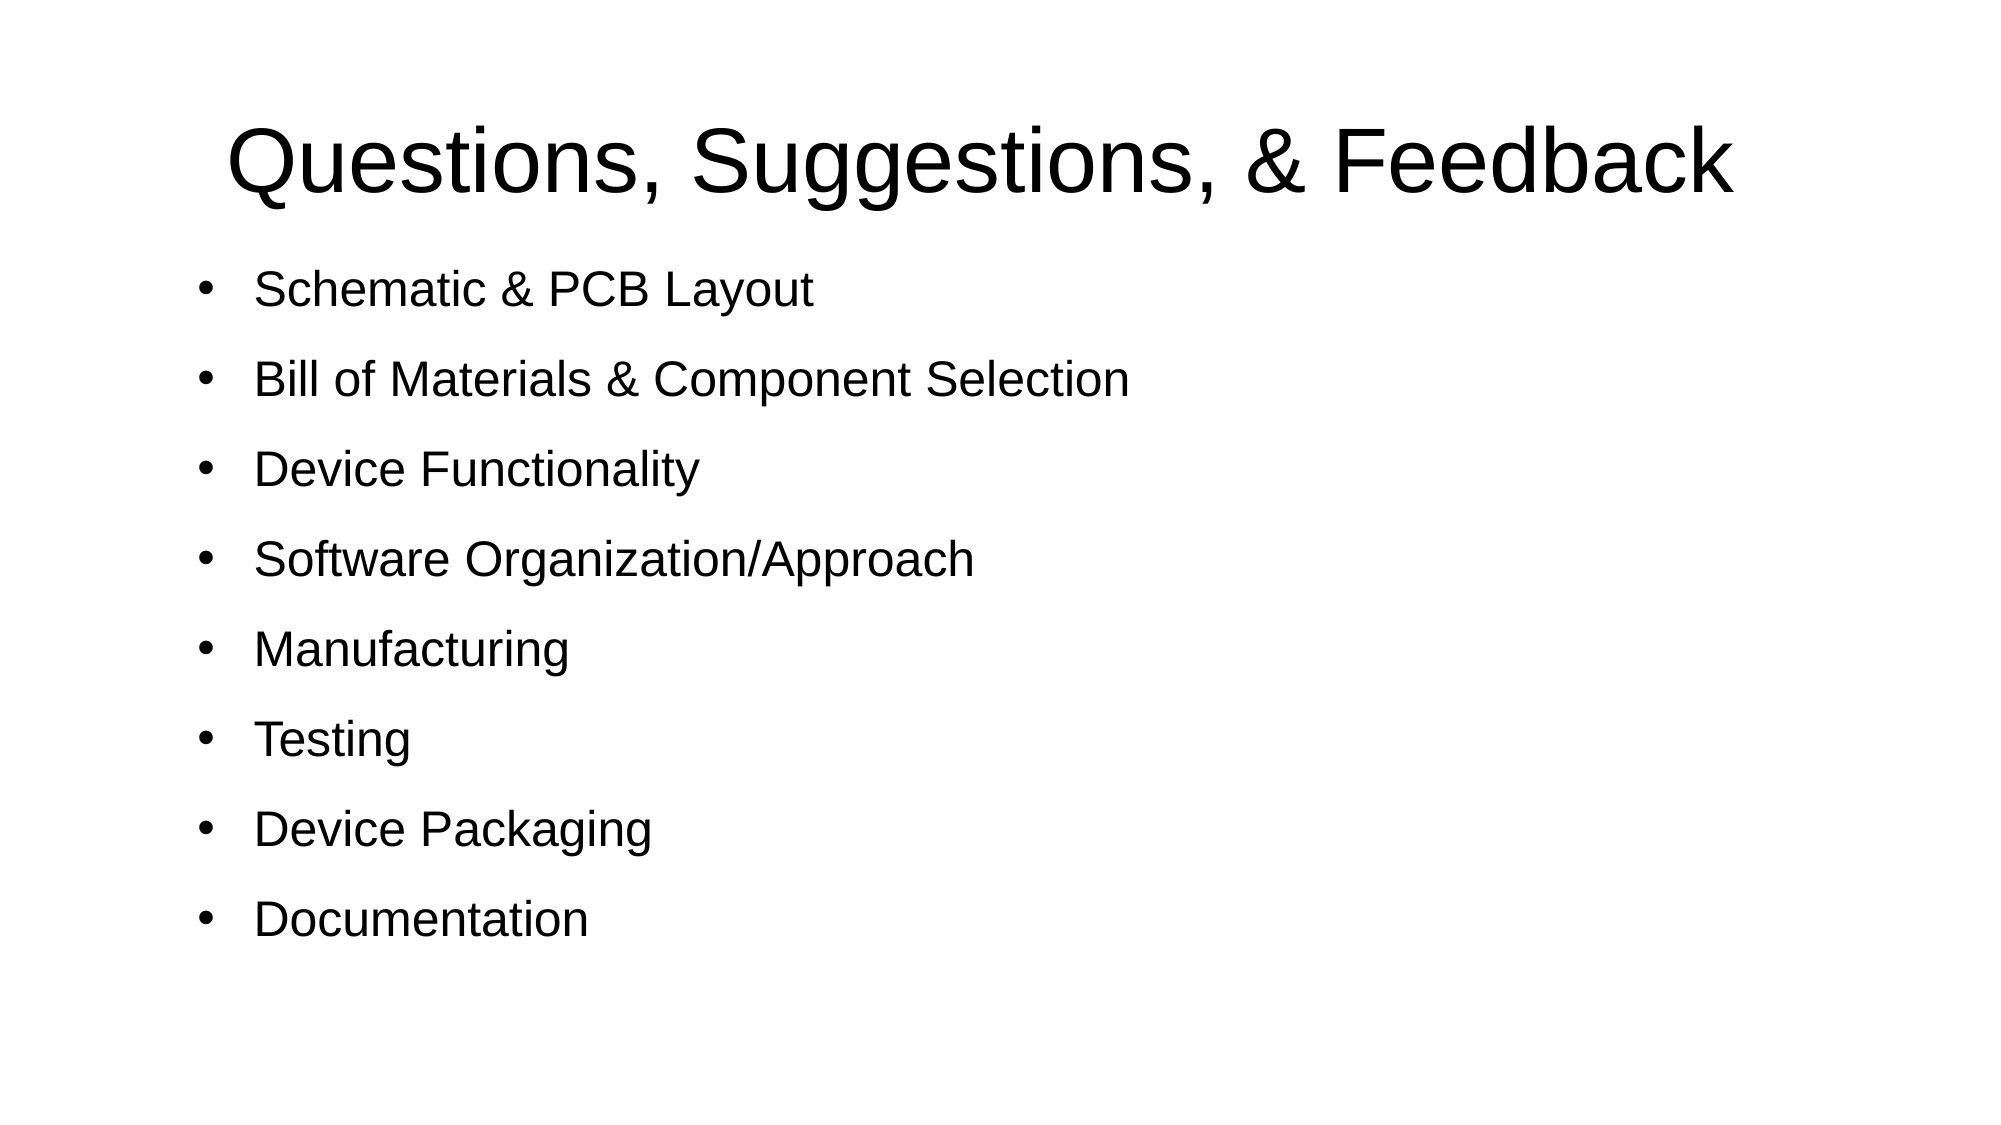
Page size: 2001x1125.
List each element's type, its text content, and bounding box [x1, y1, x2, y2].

text_box Questions, Suggestions, & Feedback [182, 93, 1781, 218]
text_box Schematic & PCB Layout Bill of Materials & Component Selection Device Functionality Software Organization/Approach Manufacturing Testing Device Packaging Documentation [182, 219, 1666, 1015]
